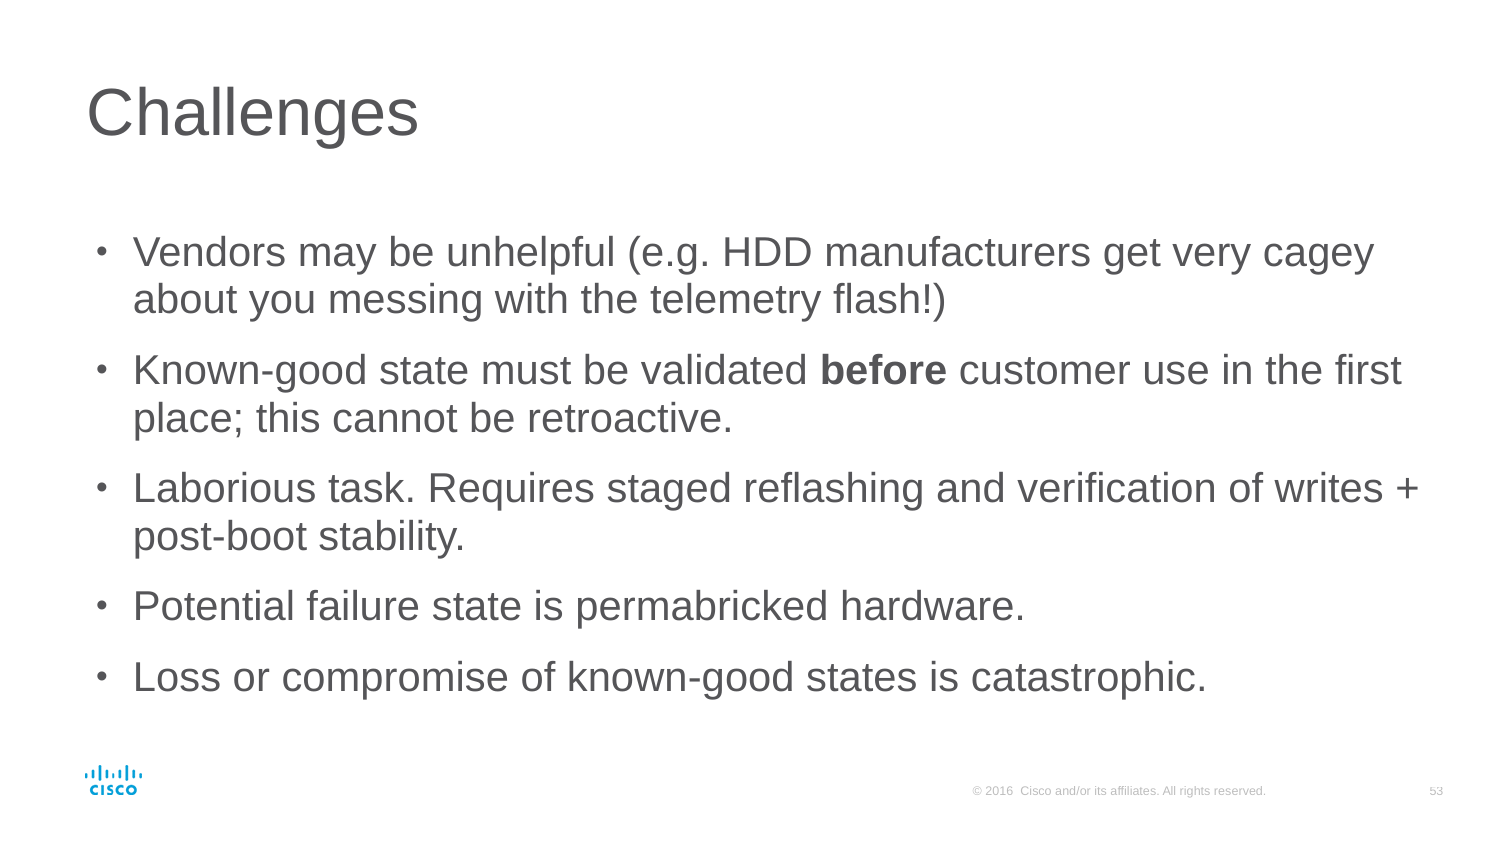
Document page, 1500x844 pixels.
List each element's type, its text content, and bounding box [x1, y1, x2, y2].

title Challenges [71, 55, 1441, 176]
list Vendors may be unhelpful (e.g. HDD manufacturers get very cagey about you messing with the telemetry flash!) Known-good state must be validated before customer use in the first place; this cannot be retroactive. Laborious task. Requires staged reflashing and verification of writes + post-boot stability. Potential failure state is permabricked hardware. Loss or compromise of known-good states is catastrophic. [71, 221, 1441, 741]
picture [78, 758, 148, 803]
